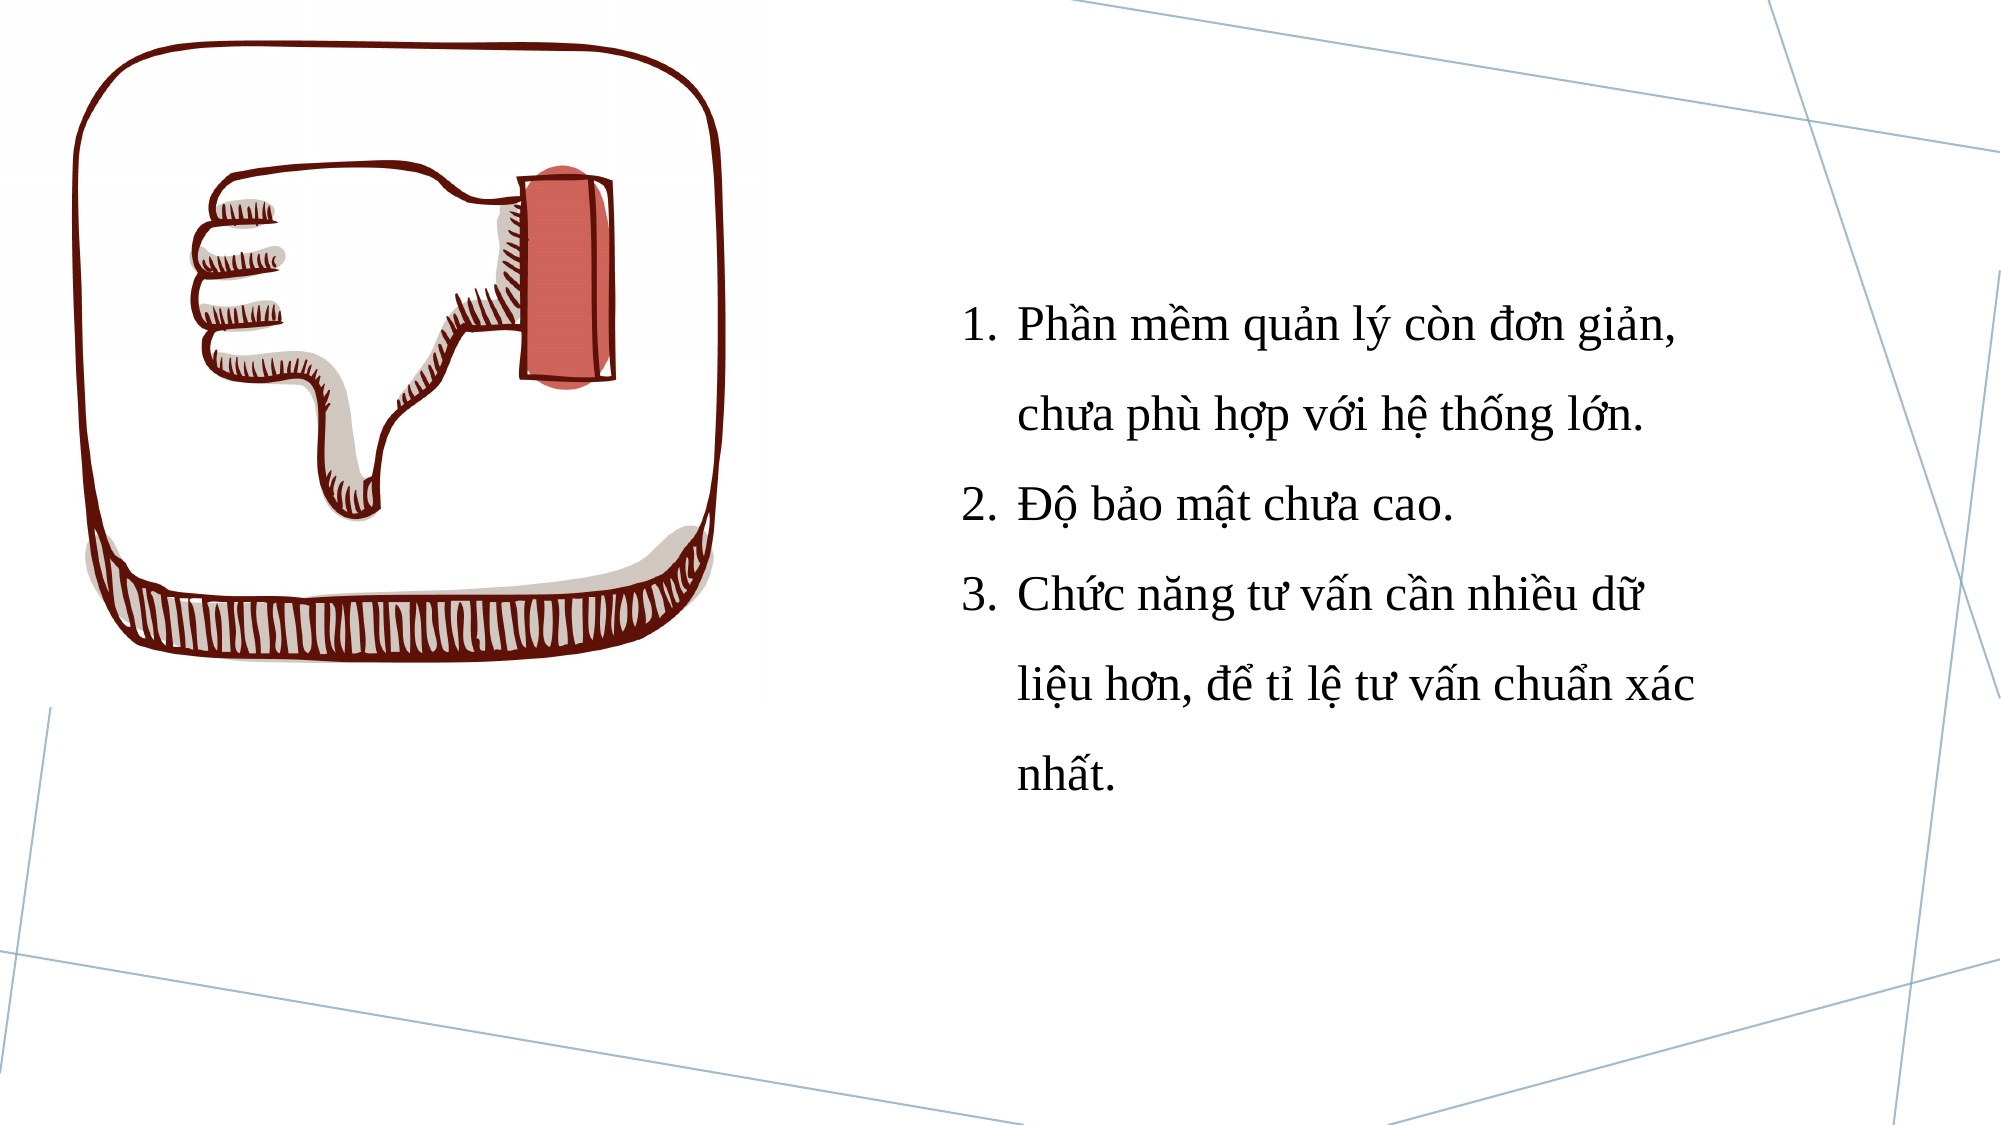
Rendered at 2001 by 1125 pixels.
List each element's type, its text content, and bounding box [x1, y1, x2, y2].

text_box Phần mềm quản lý còn đơn giản, chưa phù hợp với hệ thống lớn. Độ bảo mật chưa cao. Chức năng tư vấn cần nhiều dữ liệu hơn, để tỉ lệ tư vấn chuẩn xác nhất. [946, 252, 1713, 808]
picture [0, 0, 766, 707]
